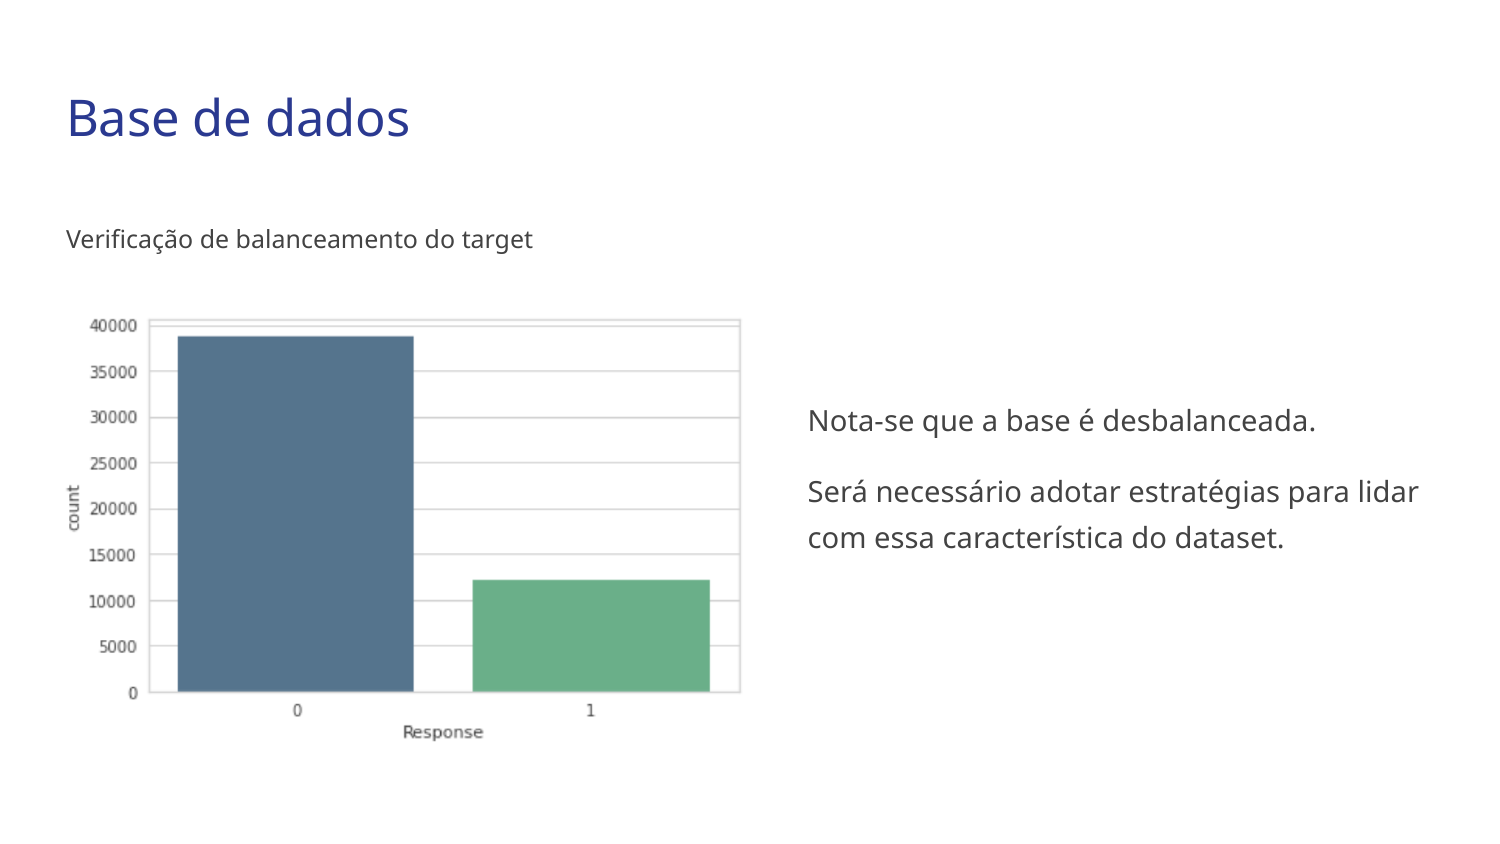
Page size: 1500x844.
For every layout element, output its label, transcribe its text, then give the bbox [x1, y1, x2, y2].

picture [65, 305, 751, 744]
title Base de dados [51, 67, 1449, 167]
list Verificação de balanceamento do target [51, 201, 792, 272]
list Nota-se que a base é desbalanceada. Será necessário adotar estratégias para lidar com essa característica do dataset. [792, 201, 1449, 750]
